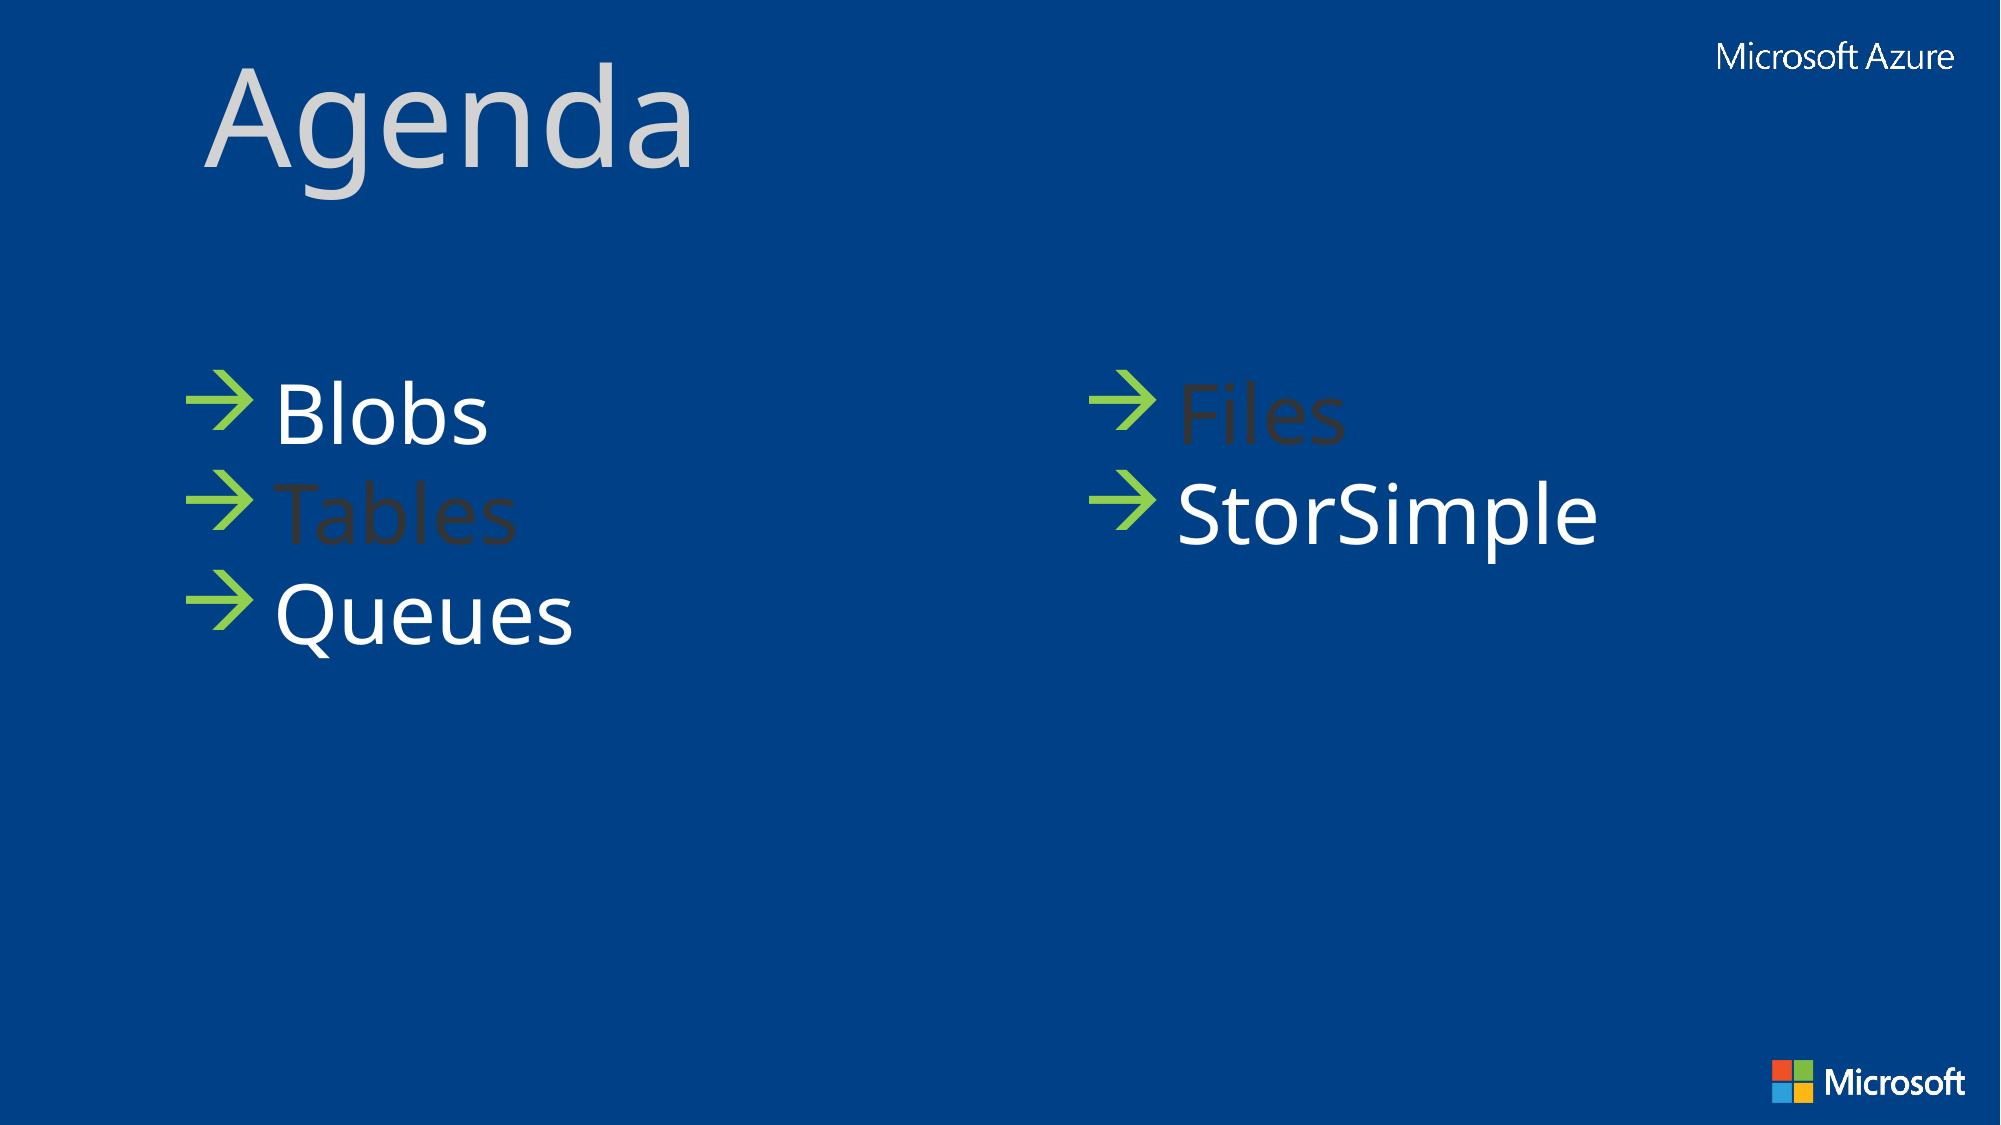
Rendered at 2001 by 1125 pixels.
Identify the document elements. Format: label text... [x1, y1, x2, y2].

picture [1772, 1079, 1965, 1103]
subtitle Blobs Tables Queues Files StorSimple [164, 353, 2000, 1079]
title Agenda [189, 22, 2000, 330]
